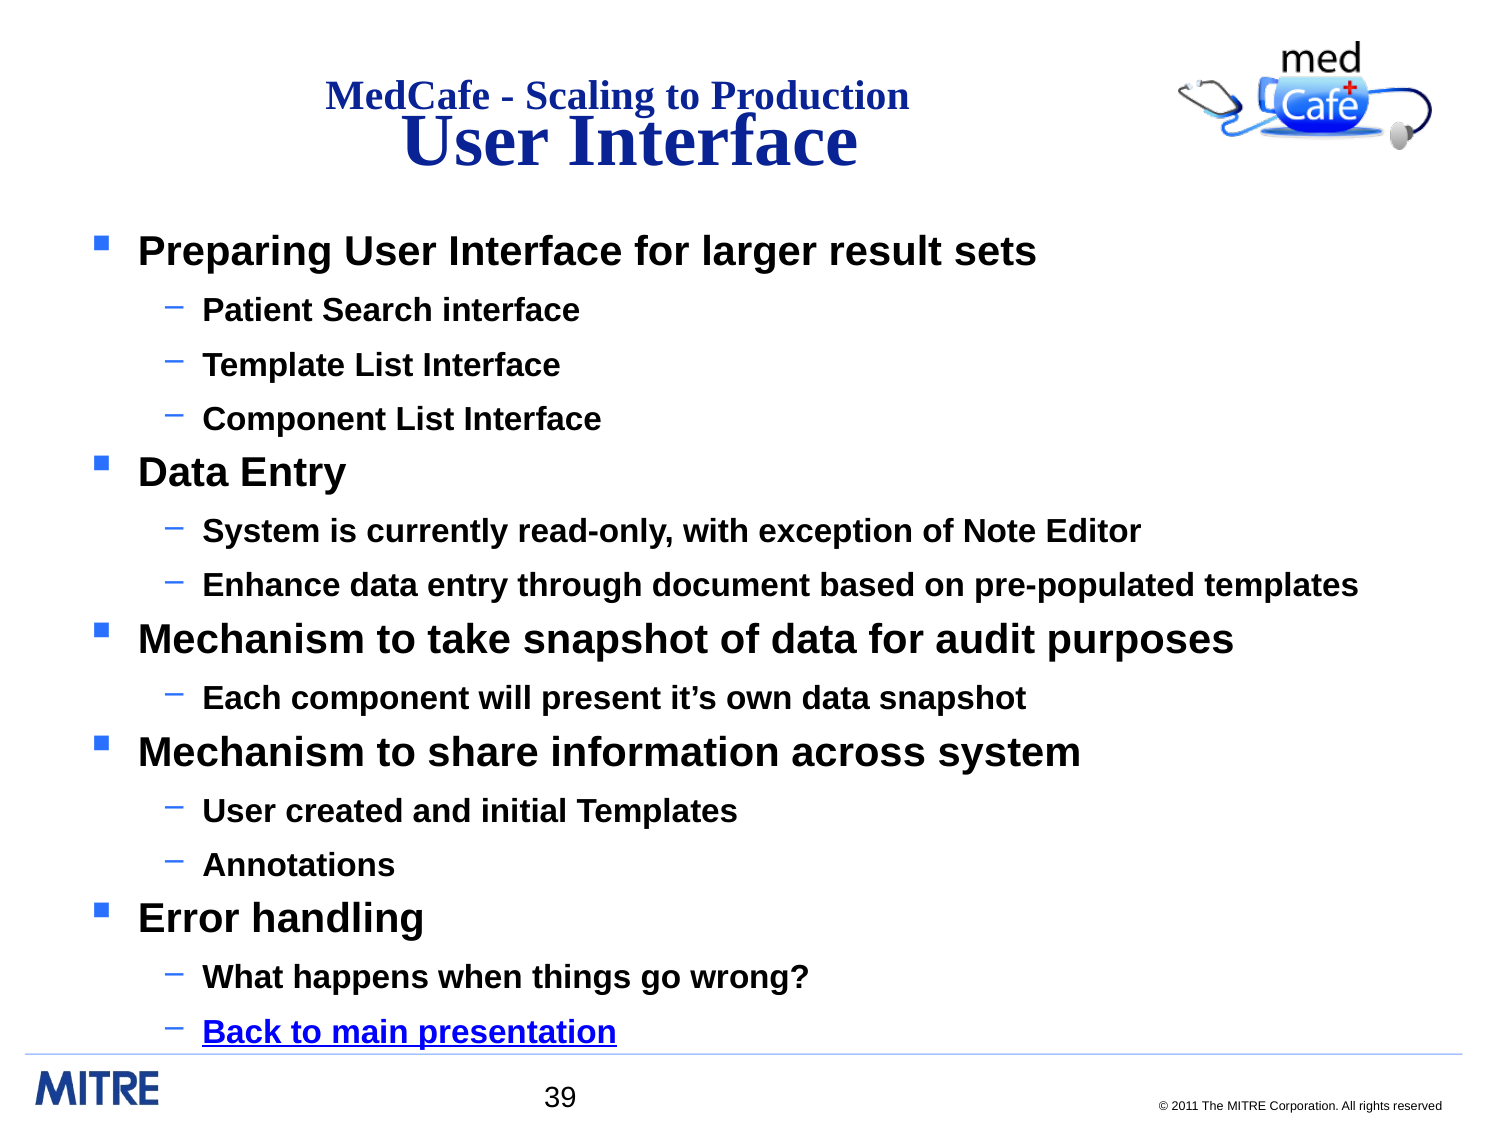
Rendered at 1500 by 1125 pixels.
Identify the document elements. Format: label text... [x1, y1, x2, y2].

picture [1178, 41, 1432, 150]
picture [30, 1068, 163, 1111]
title MedCafe - Scaling to Production User Interface [310, 47, 1028, 205]
list Preparing User Interface for larger result sets Patient Search interface Template List Interface Component List Interface Data Entry System is currently read-only, with exception of Note Editor Enhance data entry through document based on pre-populated templates Mechanism to take snapshot of data for audit purposes Each component will present it’s own data snapshot Mechanism to share information across system User created and initial Templates Annotations Error handling What happens when things go wrong? Back to main presentation [74, 212, 1409, 1002]
